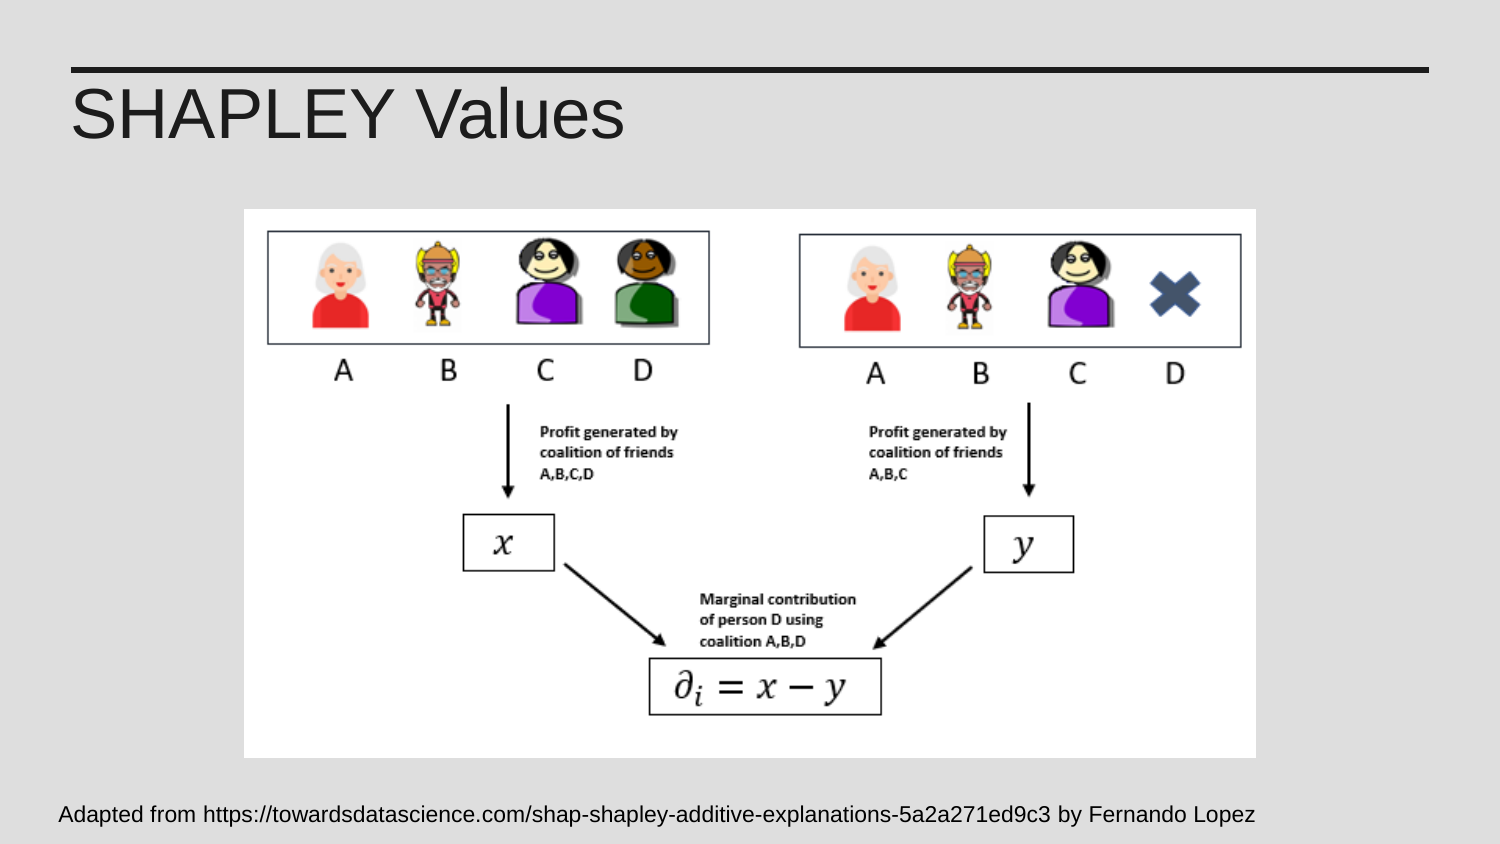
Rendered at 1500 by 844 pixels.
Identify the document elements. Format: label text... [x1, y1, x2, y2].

picture [244, 208, 1256, 758]
text_box Adapted from https://towardsdatascience.com/shap-shapley-additive-explanations-5a2a271ed9c3 by Fernando Lopez [58, 784, 1372, 843]
list SHAPLEY Values [70, 67, 1430, 183]
